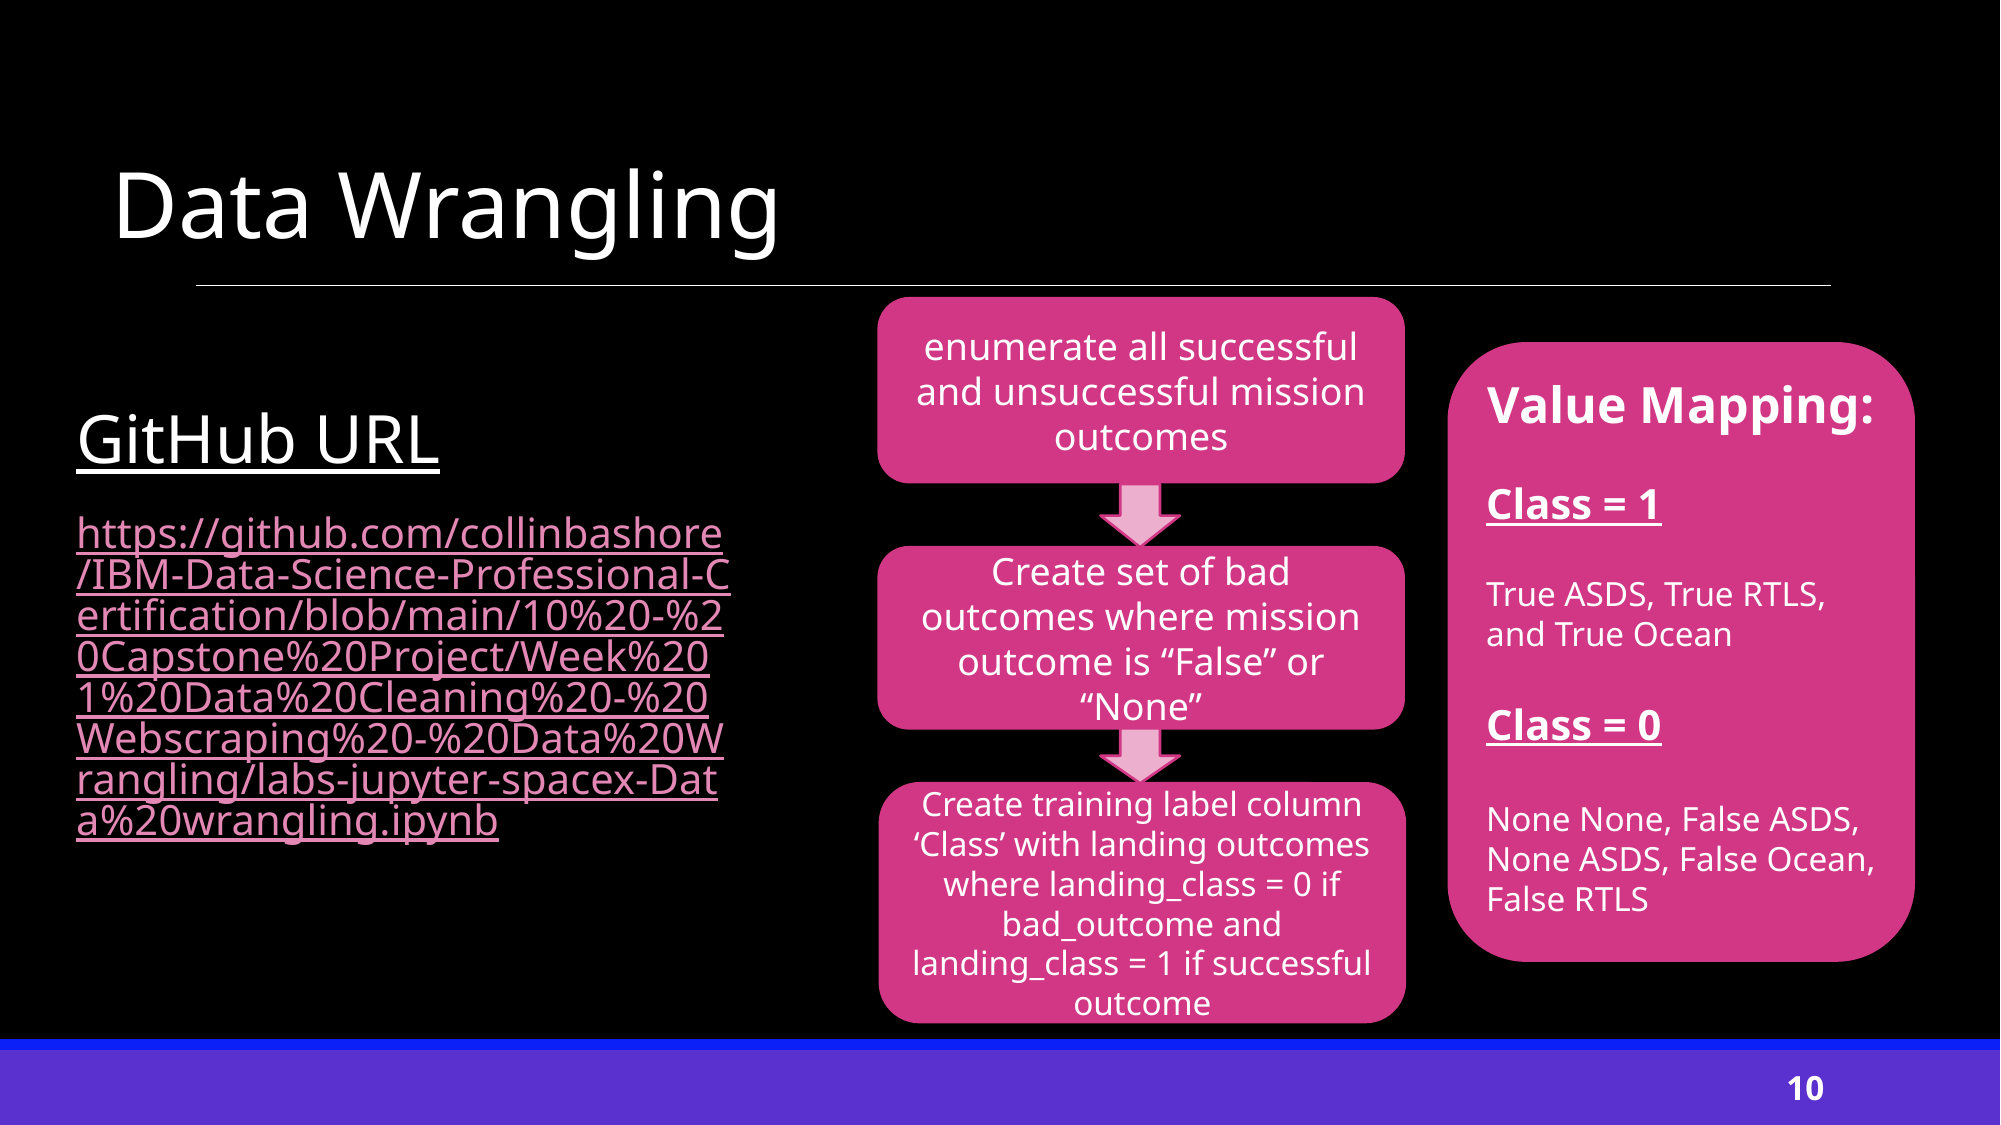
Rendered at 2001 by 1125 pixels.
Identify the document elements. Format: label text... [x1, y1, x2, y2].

text_box Create training label column ‘Class’ with landing outcomes where landing_class = 0 if bad_outcome and landing_class = 1 if successful outcome [878, 781, 1407, 1024]
text_box Create set of bad outcomes where mission outcome is “False” or “None” [877, 545, 1405, 730]
text_box [1099, 482, 1182, 549]
list GitHub URL https://github.com/collinbashore/IBM-Data-Science-Professional-Certification/blob/main/10%20-%20Capstone%20Project/Week%201%20Data%20Cleaning%20-%20Webscraping%20-%20Data%20Wrangling/labs-jupyter-spacex-Data%20wrangling.ipynb [61, 398, 733, 924]
text_box enumerate all successful and unsuccessful mission outcomes [877, 296, 1405, 484]
text_box Value Mapping: Class = 1 True ASDS, True RTLS, and True Ocean Class = 0 None None, False ASDS, None ASDS, False Ocean, False RTLS [1447, 342, 1916, 962]
slide_number 10 [1624, 1059, 1840, 1120]
text_box [1099, 727, 1182, 785]
text_box Data Wrangling [96, 163, 1822, 254]
